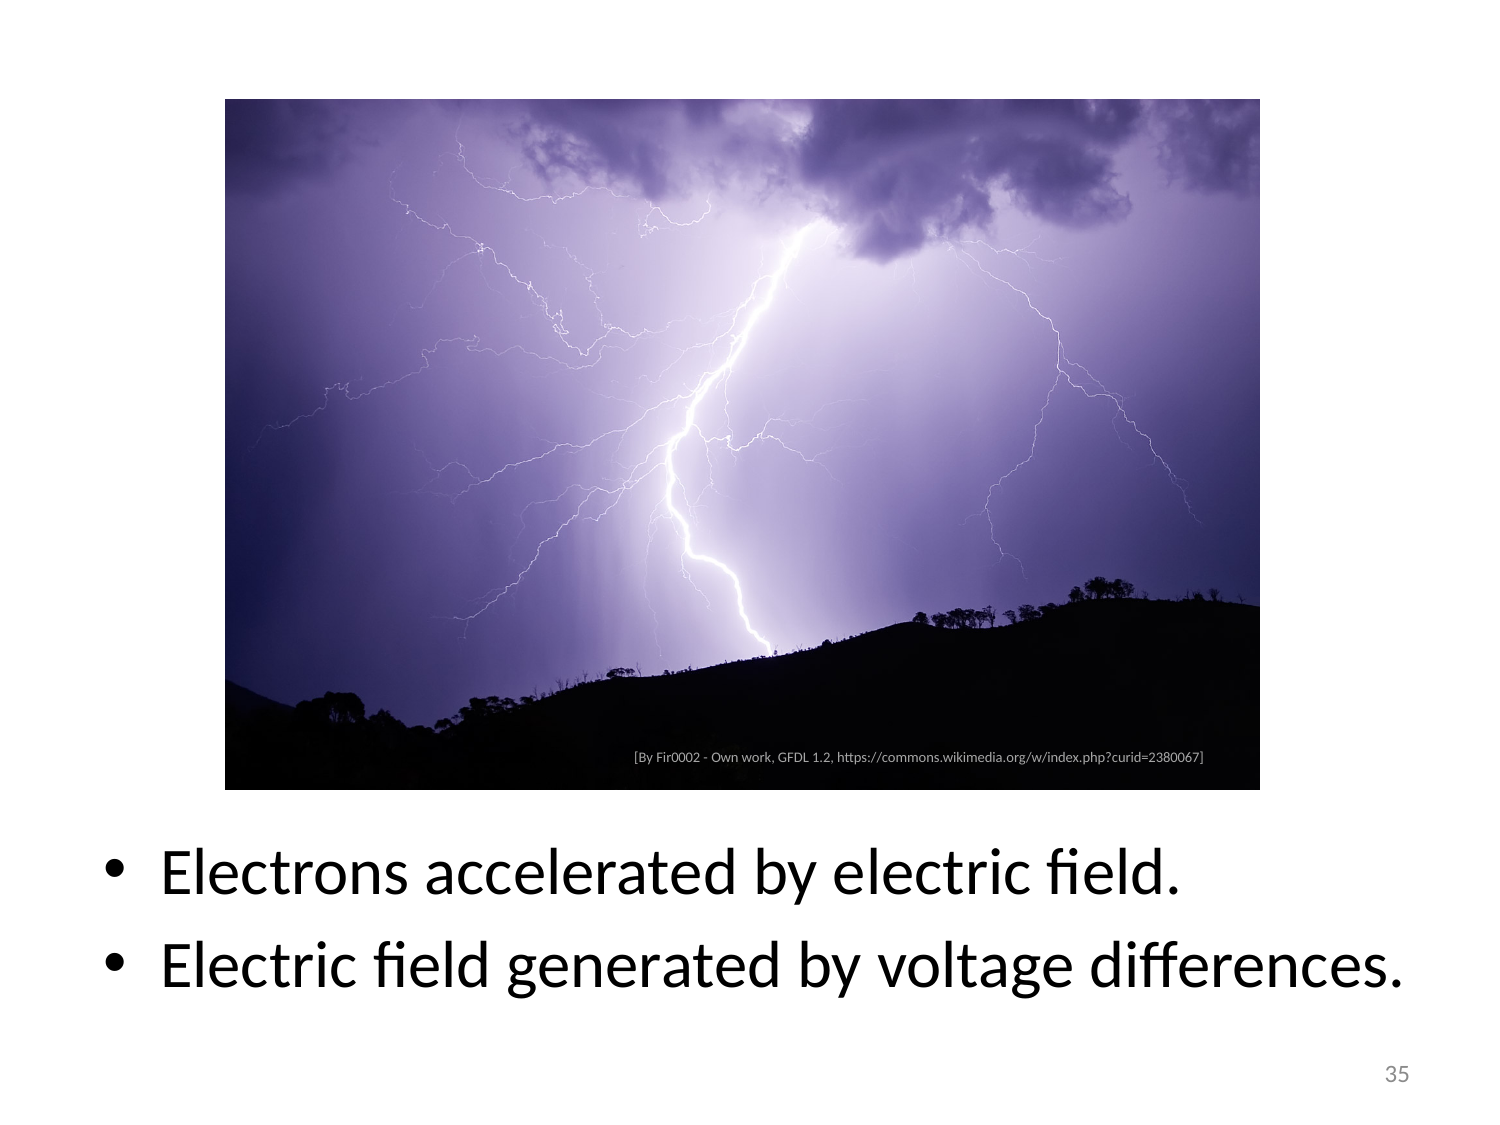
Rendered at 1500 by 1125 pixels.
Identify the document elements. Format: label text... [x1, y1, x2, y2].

slide_number 35 [1074, 1042, 1425, 1103]
list Electrons accelerated by electric field. Electric field generated by voltage differences. [88, 820, 1439, 1075]
picture [224, 99, 1260, 791]
